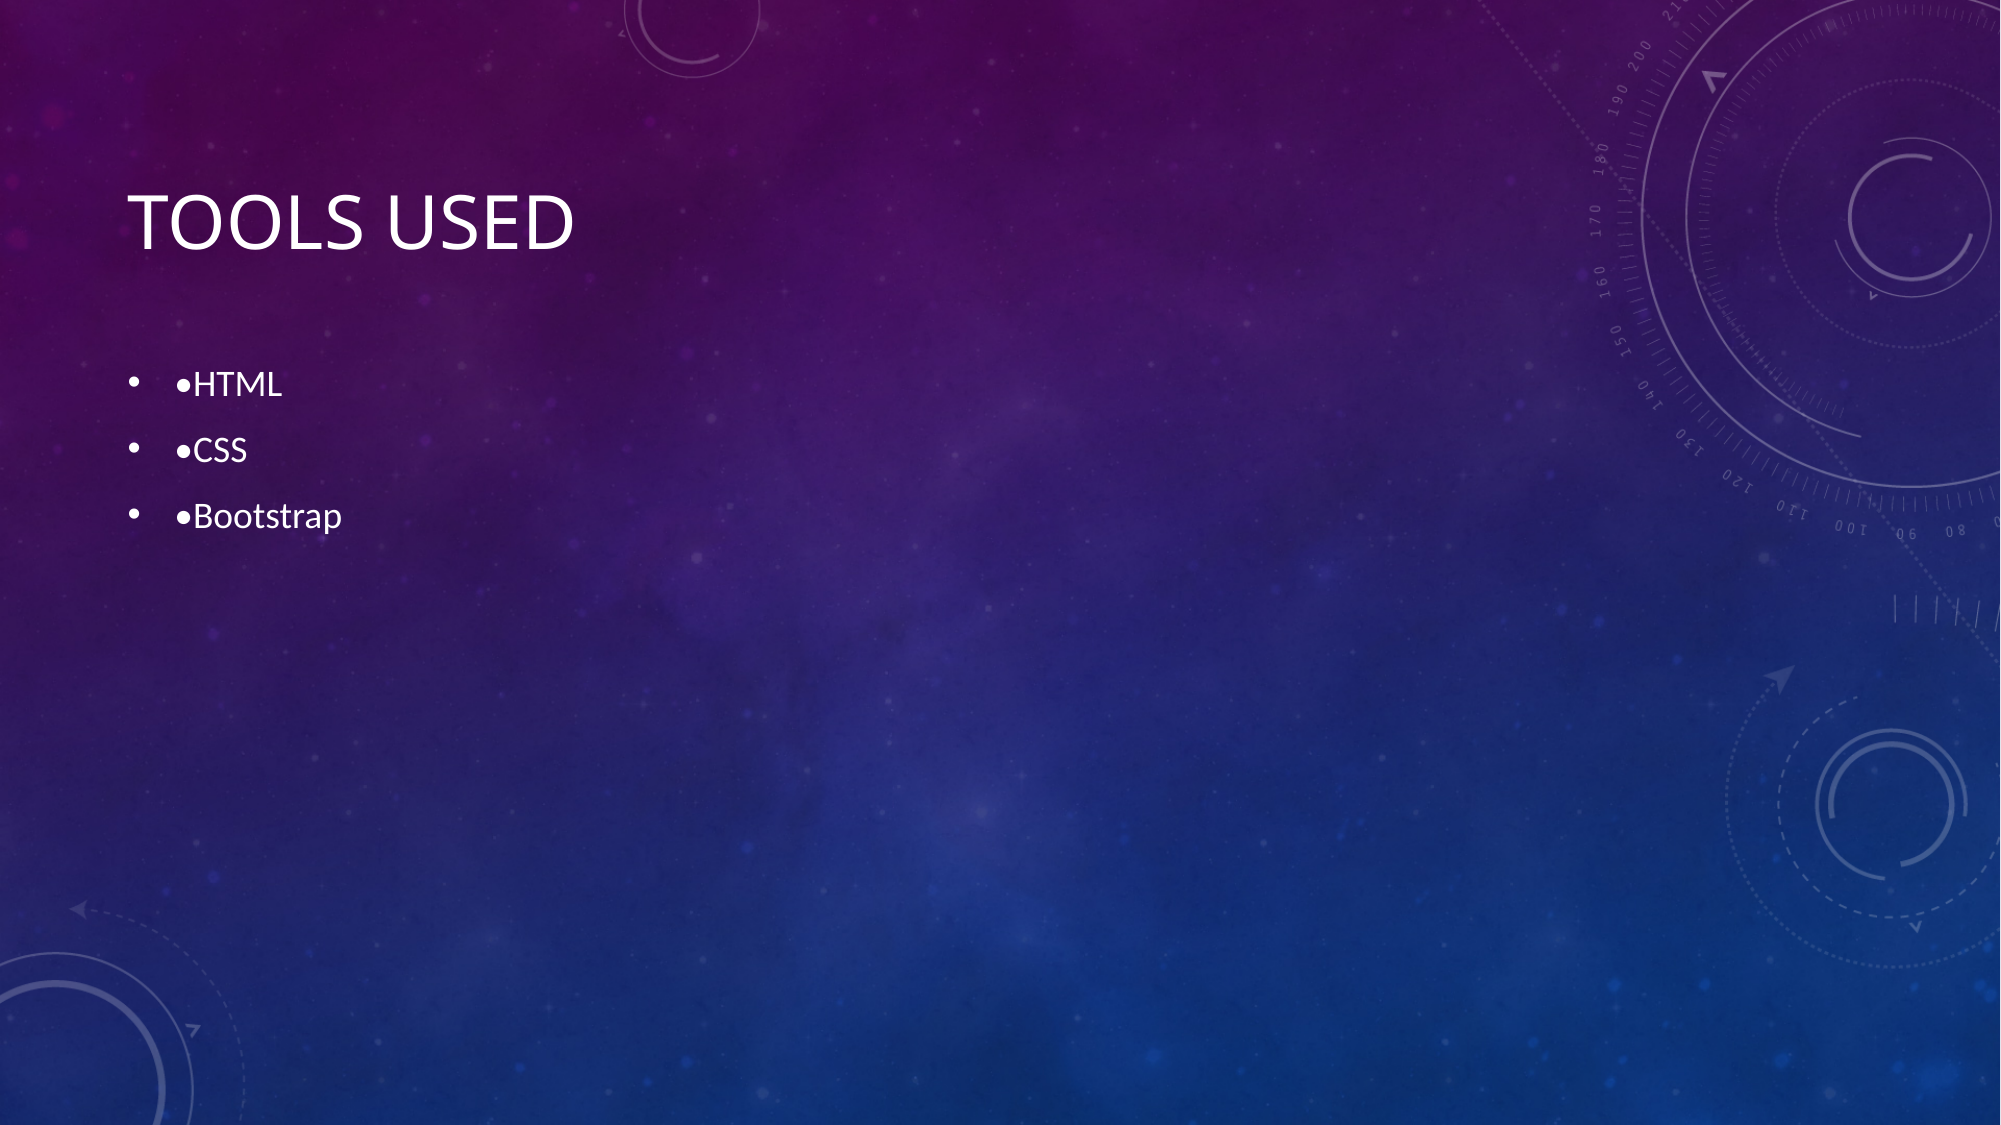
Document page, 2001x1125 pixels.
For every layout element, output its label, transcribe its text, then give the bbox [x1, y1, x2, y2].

title Tools Used [112, 99, 1775, 339]
picture [0, 0, 2001, 1125]
list •HTML •CSS •Bootstrap [112, 351, 1775, 950]
